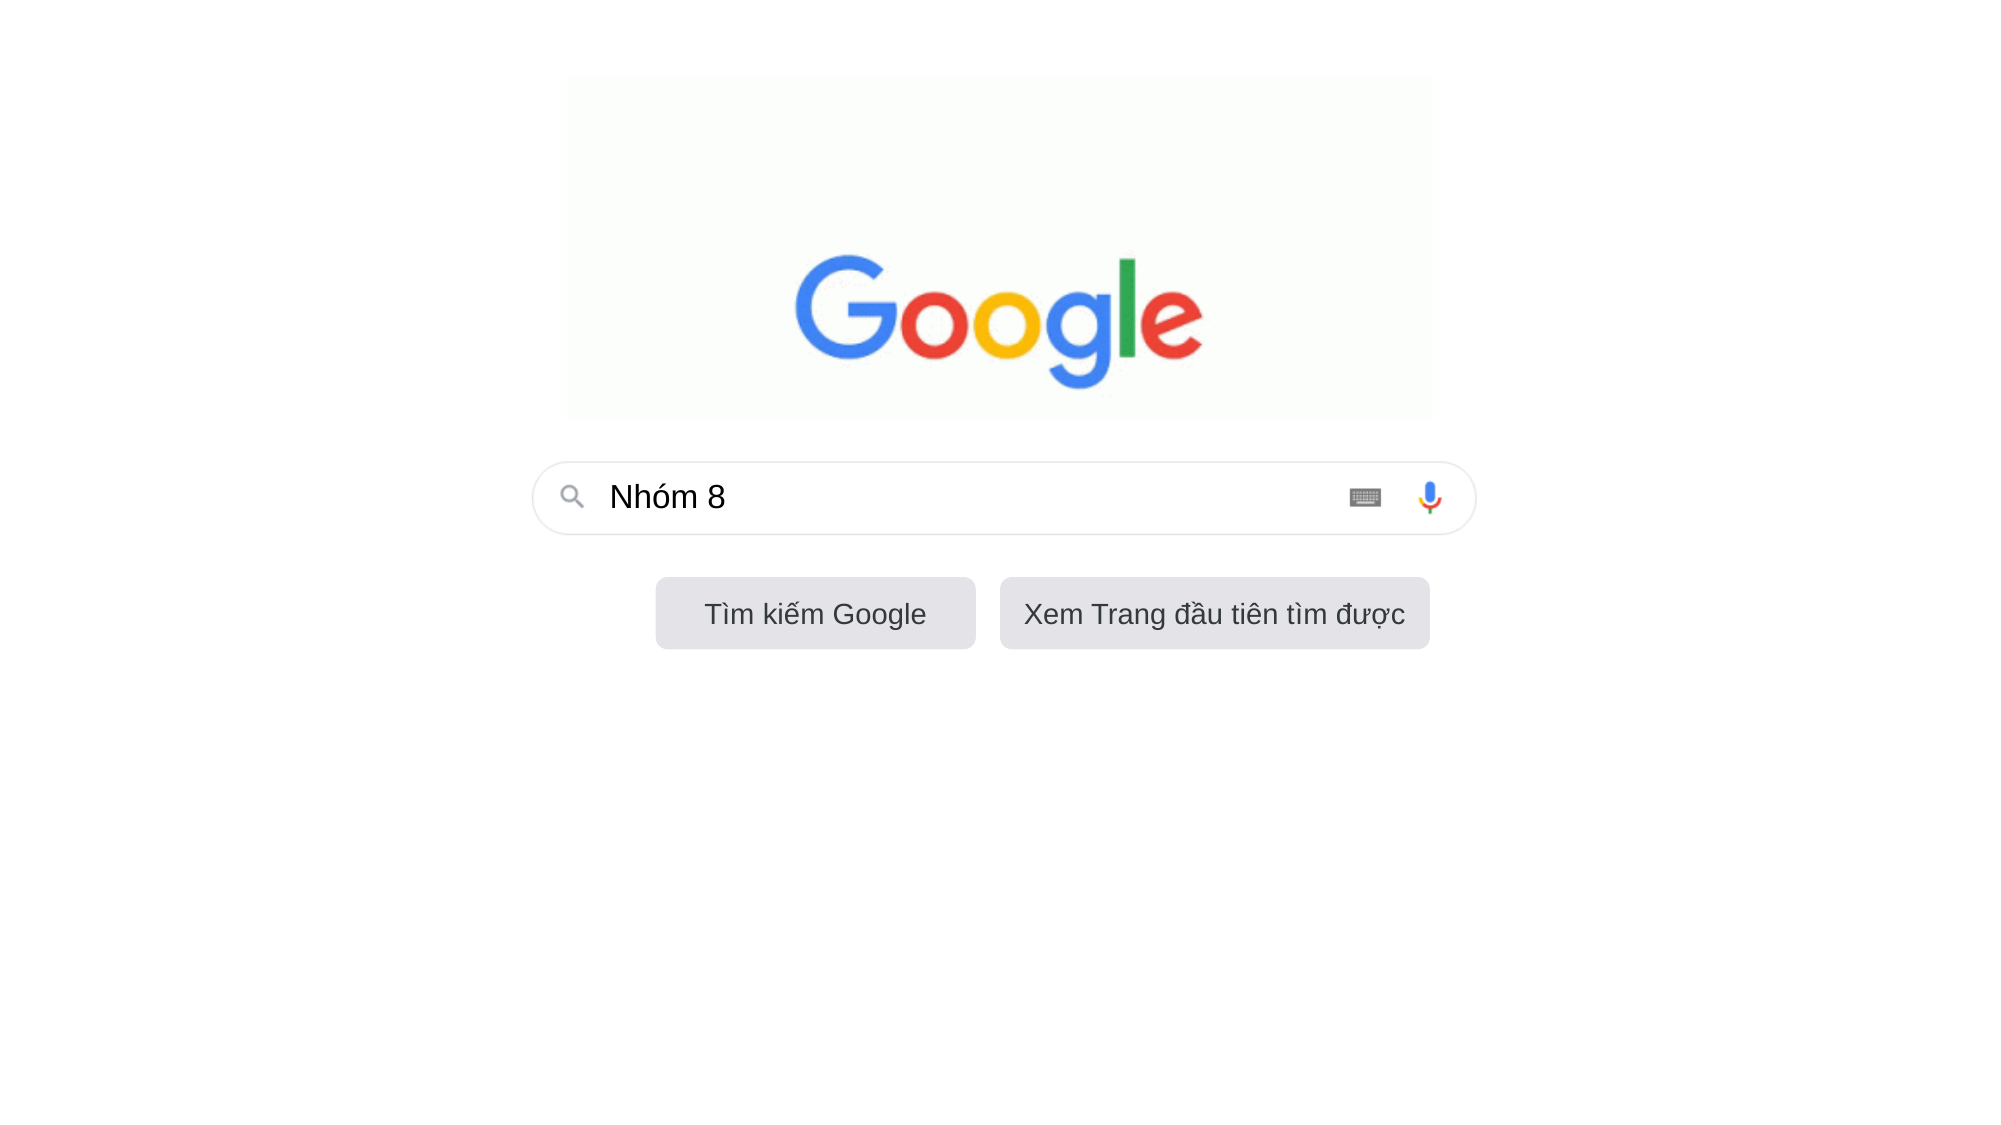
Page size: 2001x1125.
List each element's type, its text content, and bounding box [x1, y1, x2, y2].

text_box Tìm kiếm Google [654, 575, 977, 651]
text_box Xem Trang đầu tiên tìm được [999, 575, 1431, 651]
picture [507, 76, 1494, 563]
